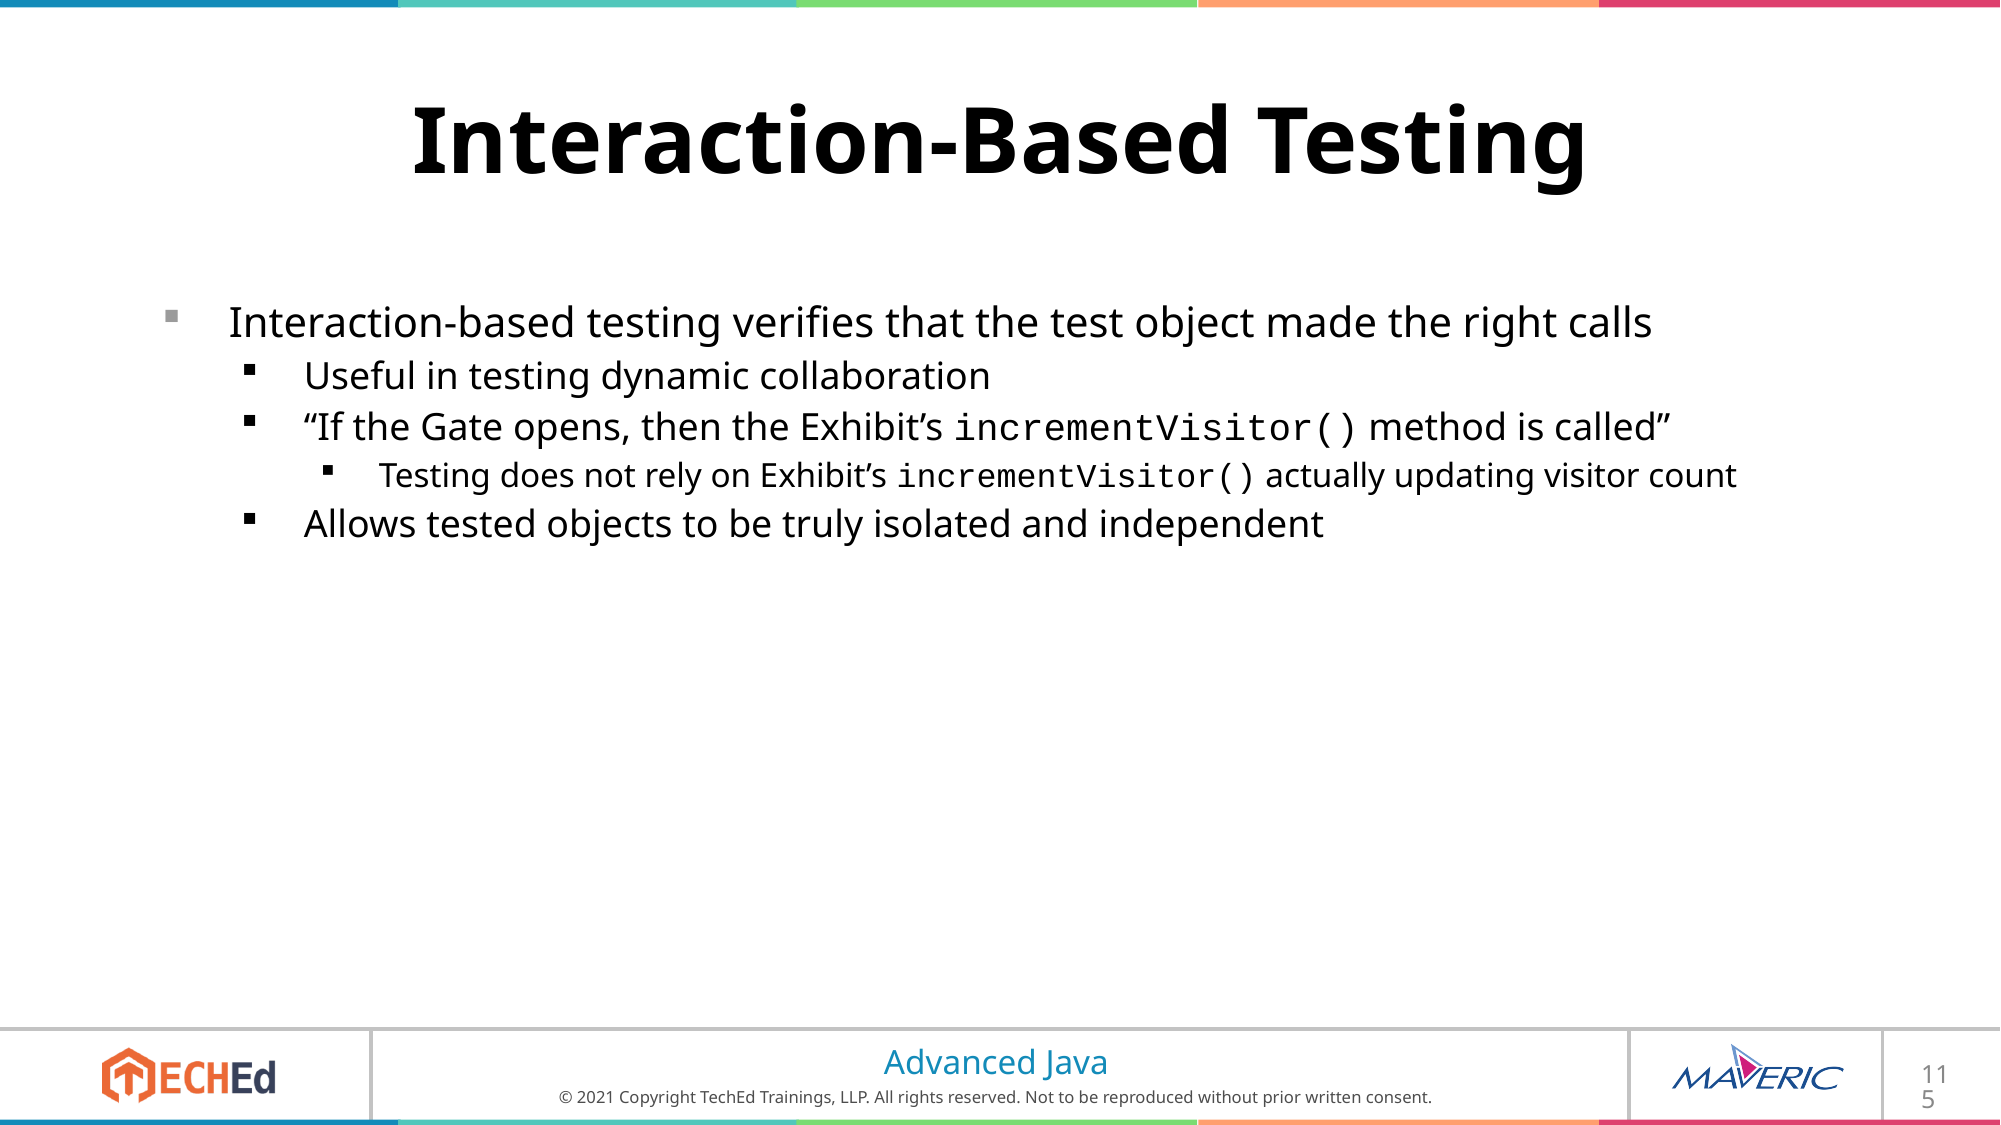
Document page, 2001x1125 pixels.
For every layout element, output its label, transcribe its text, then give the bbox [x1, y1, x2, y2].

list Interaction-based testing verifies that the test object made the right calls Useful in testing dynamic collaboration “If the Gate opens, then the Exhibit’s incrementVisitor() method is called” Testing does not rely on Exhibit’s incrementVisitor() actually updating visitor count Allows tested objects to be truly isolated and independent [138, 294, 1864, 965]
title Interaction-Based Testing [138, 68, 1864, 219]
picture [1662, 1018, 1852, 1119]
picture [102, 1047, 276, 1110]
